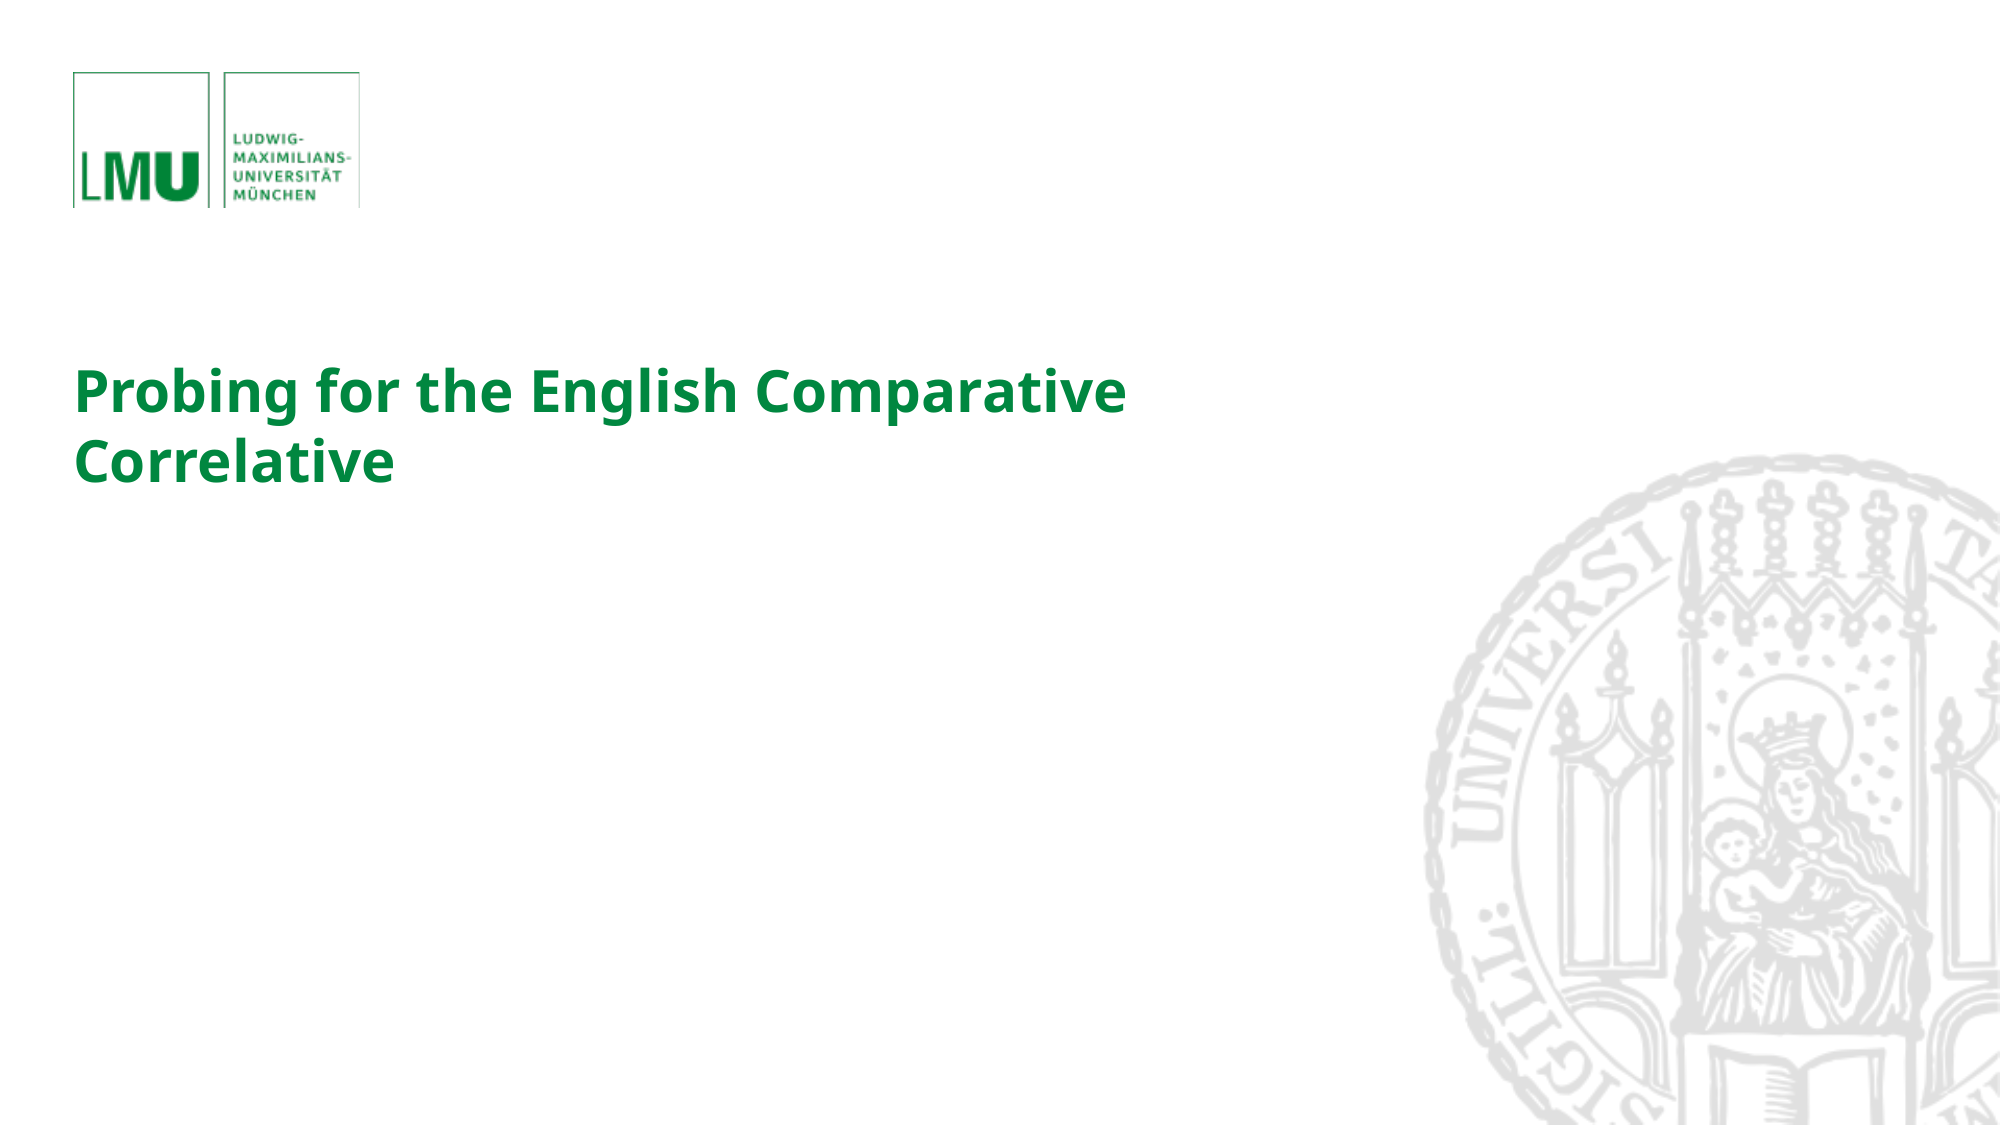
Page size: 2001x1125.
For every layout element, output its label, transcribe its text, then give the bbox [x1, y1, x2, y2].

list Probing for the English Comparative Correlative [73, 354, 1255, 591]
